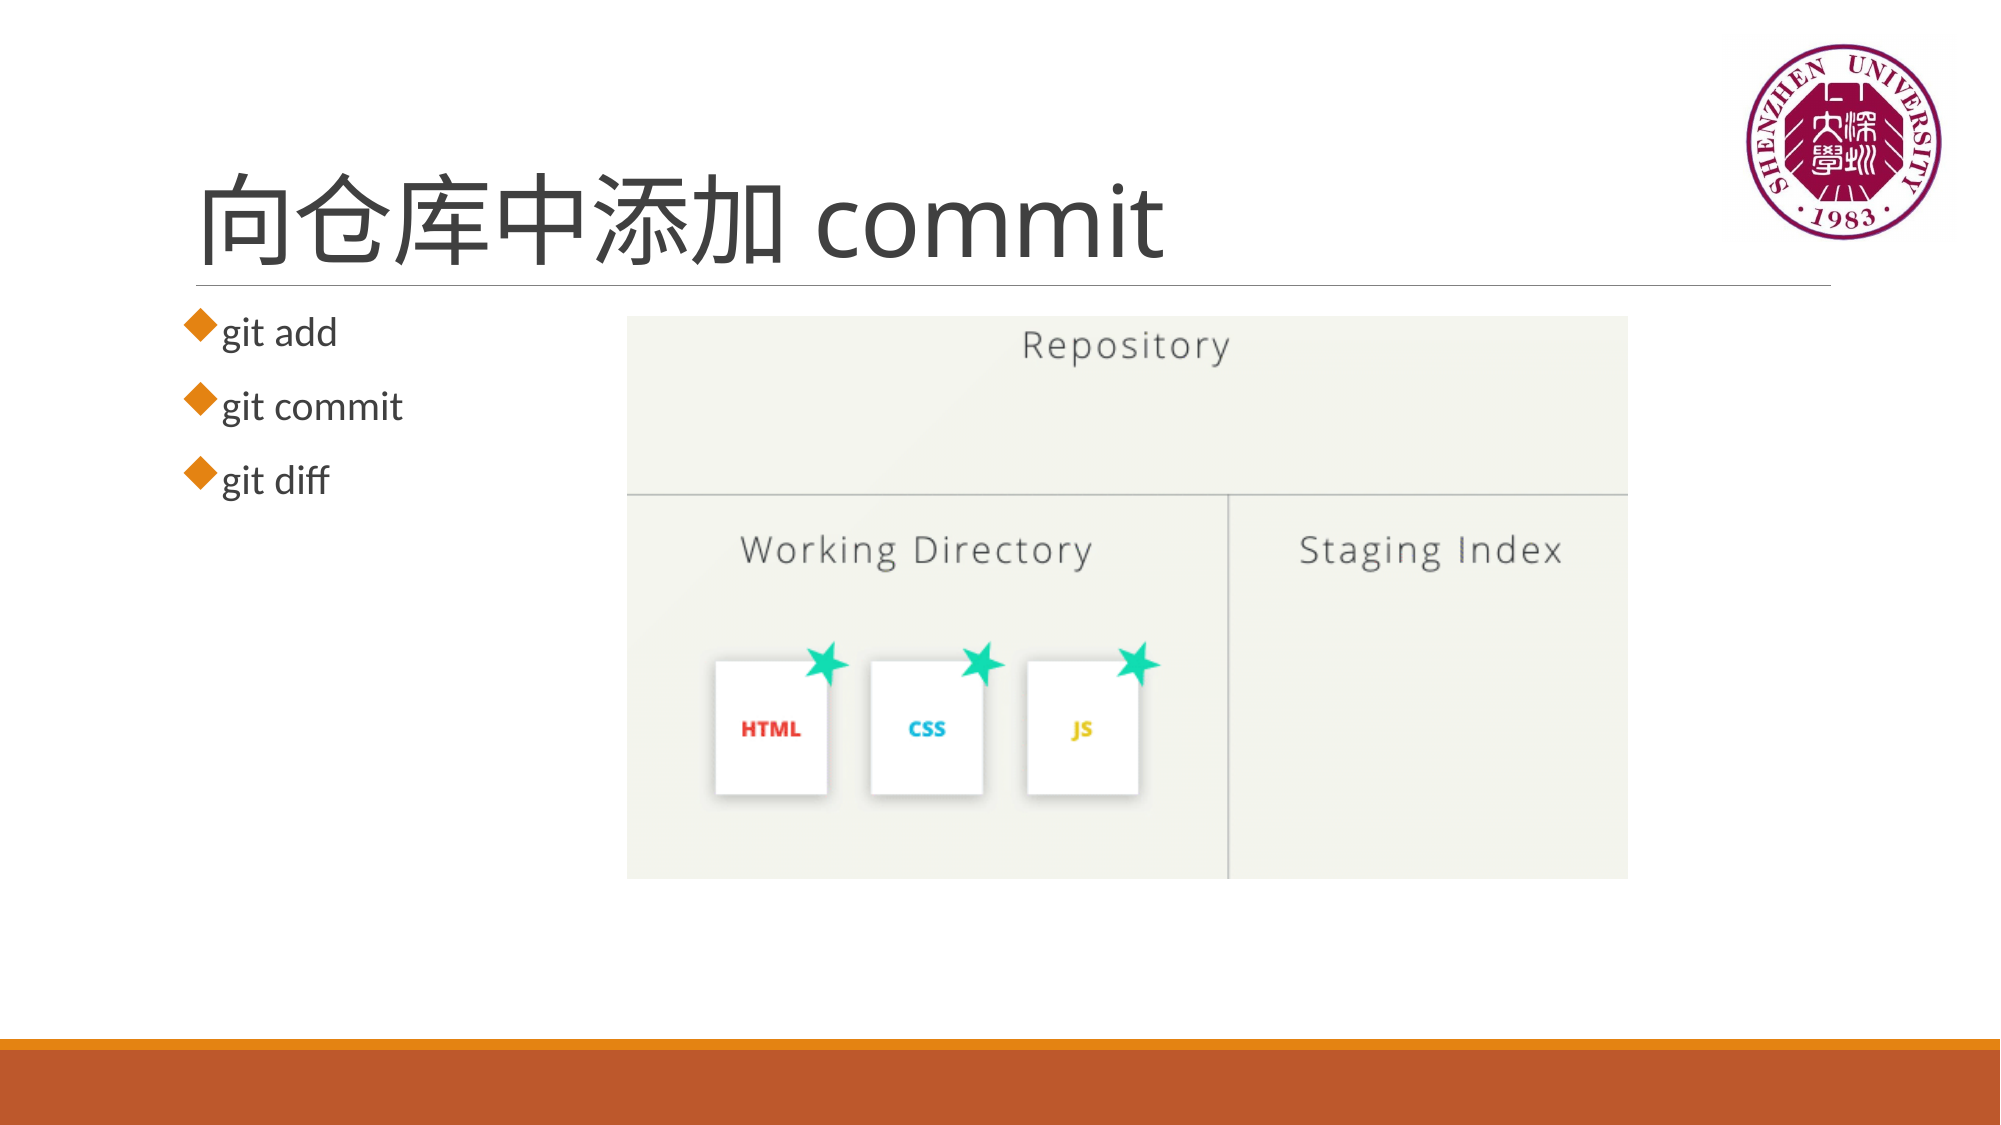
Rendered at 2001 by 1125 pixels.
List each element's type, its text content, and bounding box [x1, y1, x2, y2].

picture [626, 315, 1628, 880]
title 向仓库中添加commit [180, 47, 1830, 285]
list git add git commit git diff [180, 302, 1830, 963]
picture [1722, 34, 1957, 242]
